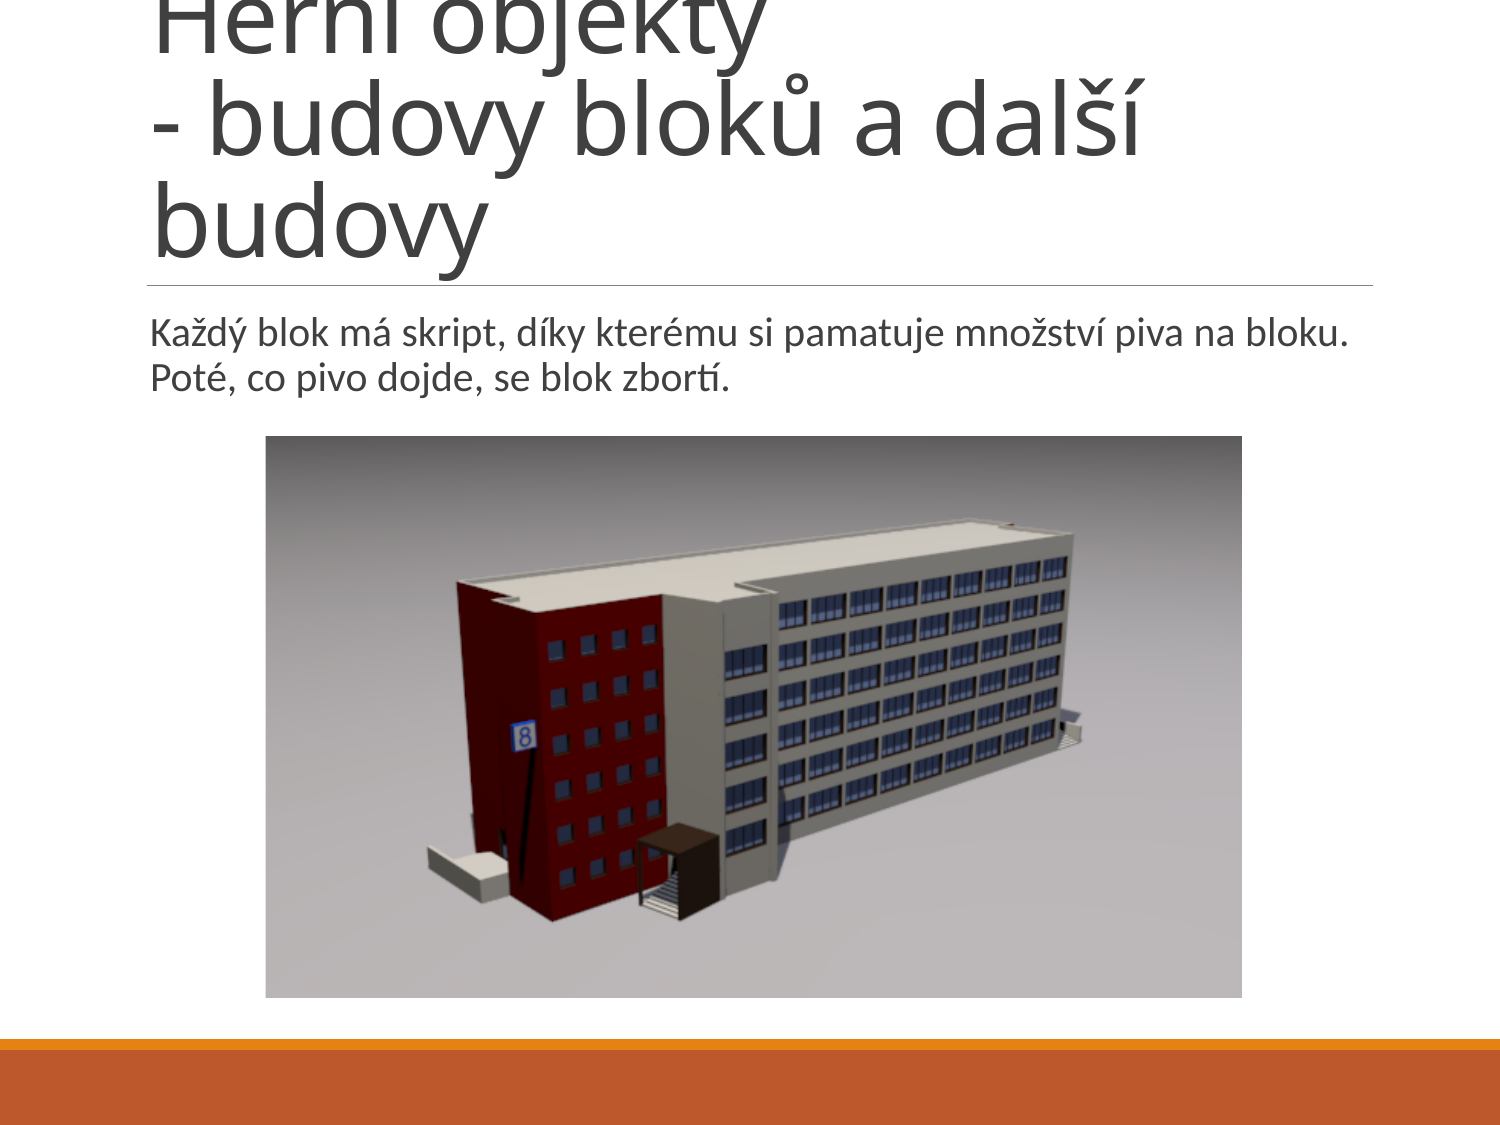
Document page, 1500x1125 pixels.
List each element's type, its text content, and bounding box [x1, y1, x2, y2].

picture [265, 435, 1243, 998]
title Herní objekty - budovy bloků a další budovy [135, 47, 1373, 285]
list Každý blok má skript, díky kterému si pamatuje množství piva na bloku. Poté, co pivo dojde, se blok zbortí. [135, 302, 1373, 963]
